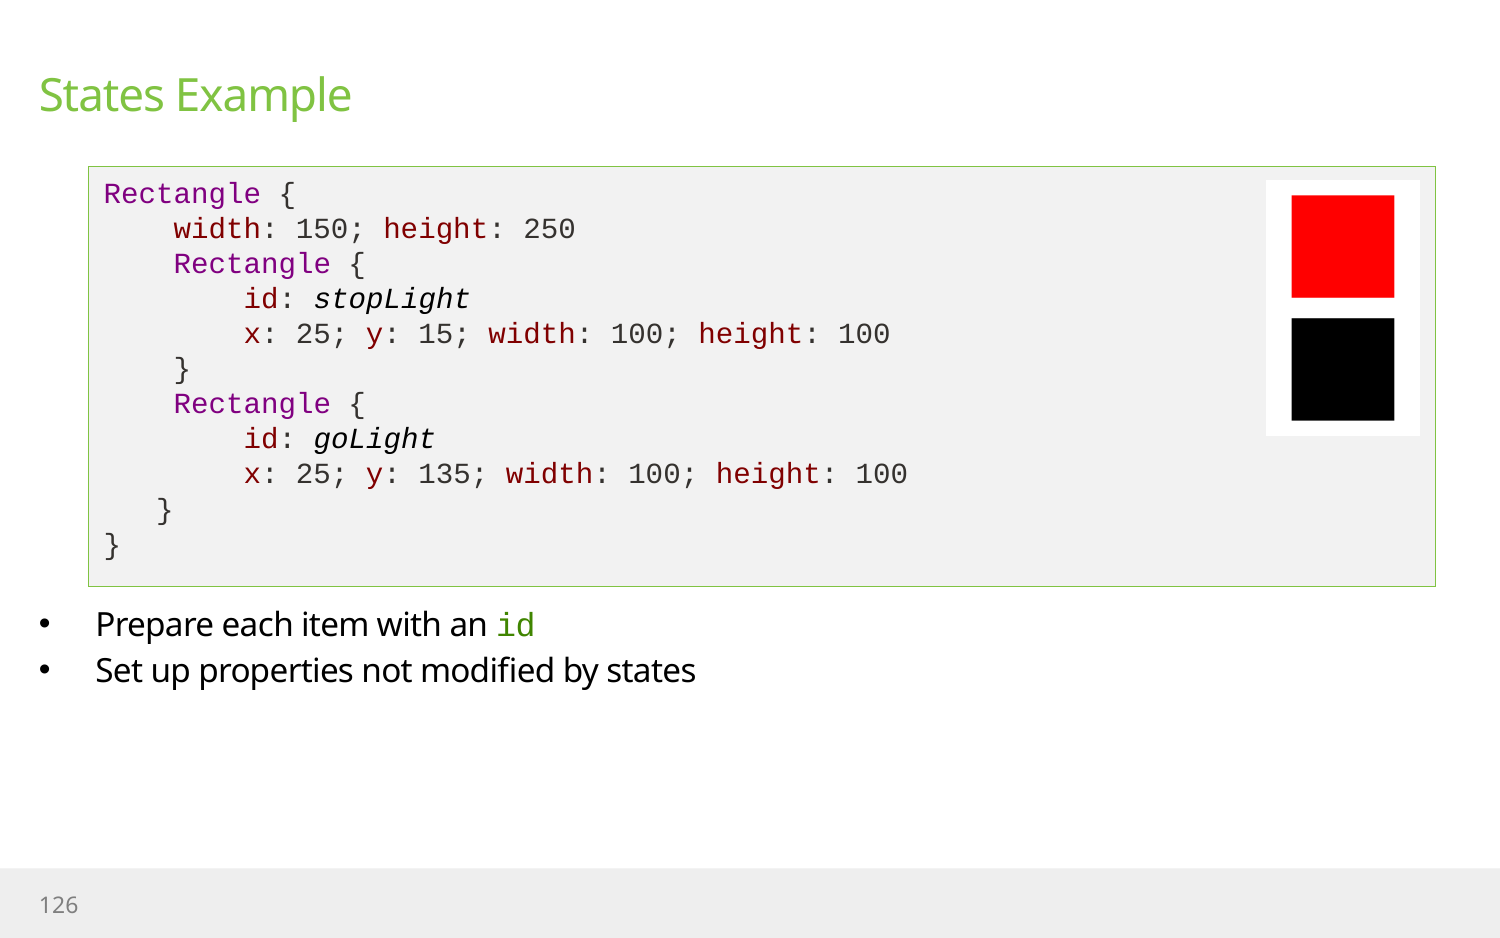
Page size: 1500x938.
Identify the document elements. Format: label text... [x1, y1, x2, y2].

list Prepare each item with an id Set up properties not modified by states [39, 602, 1272, 725]
text_box Rectangle { width: 150; height: 250 Rectangle { id: stopLight x: 25; y: 15; width: 100; height: 100 } Rectangle { id: goLight x: 25; y: 135; width: 100; height: 100 } } [88, 166, 1436, 587]
picture [1266, 180, 1420, 437]
title States Example [39, 66, 1052, 196]
slide_number 126 [39, 892, 410, 921]
